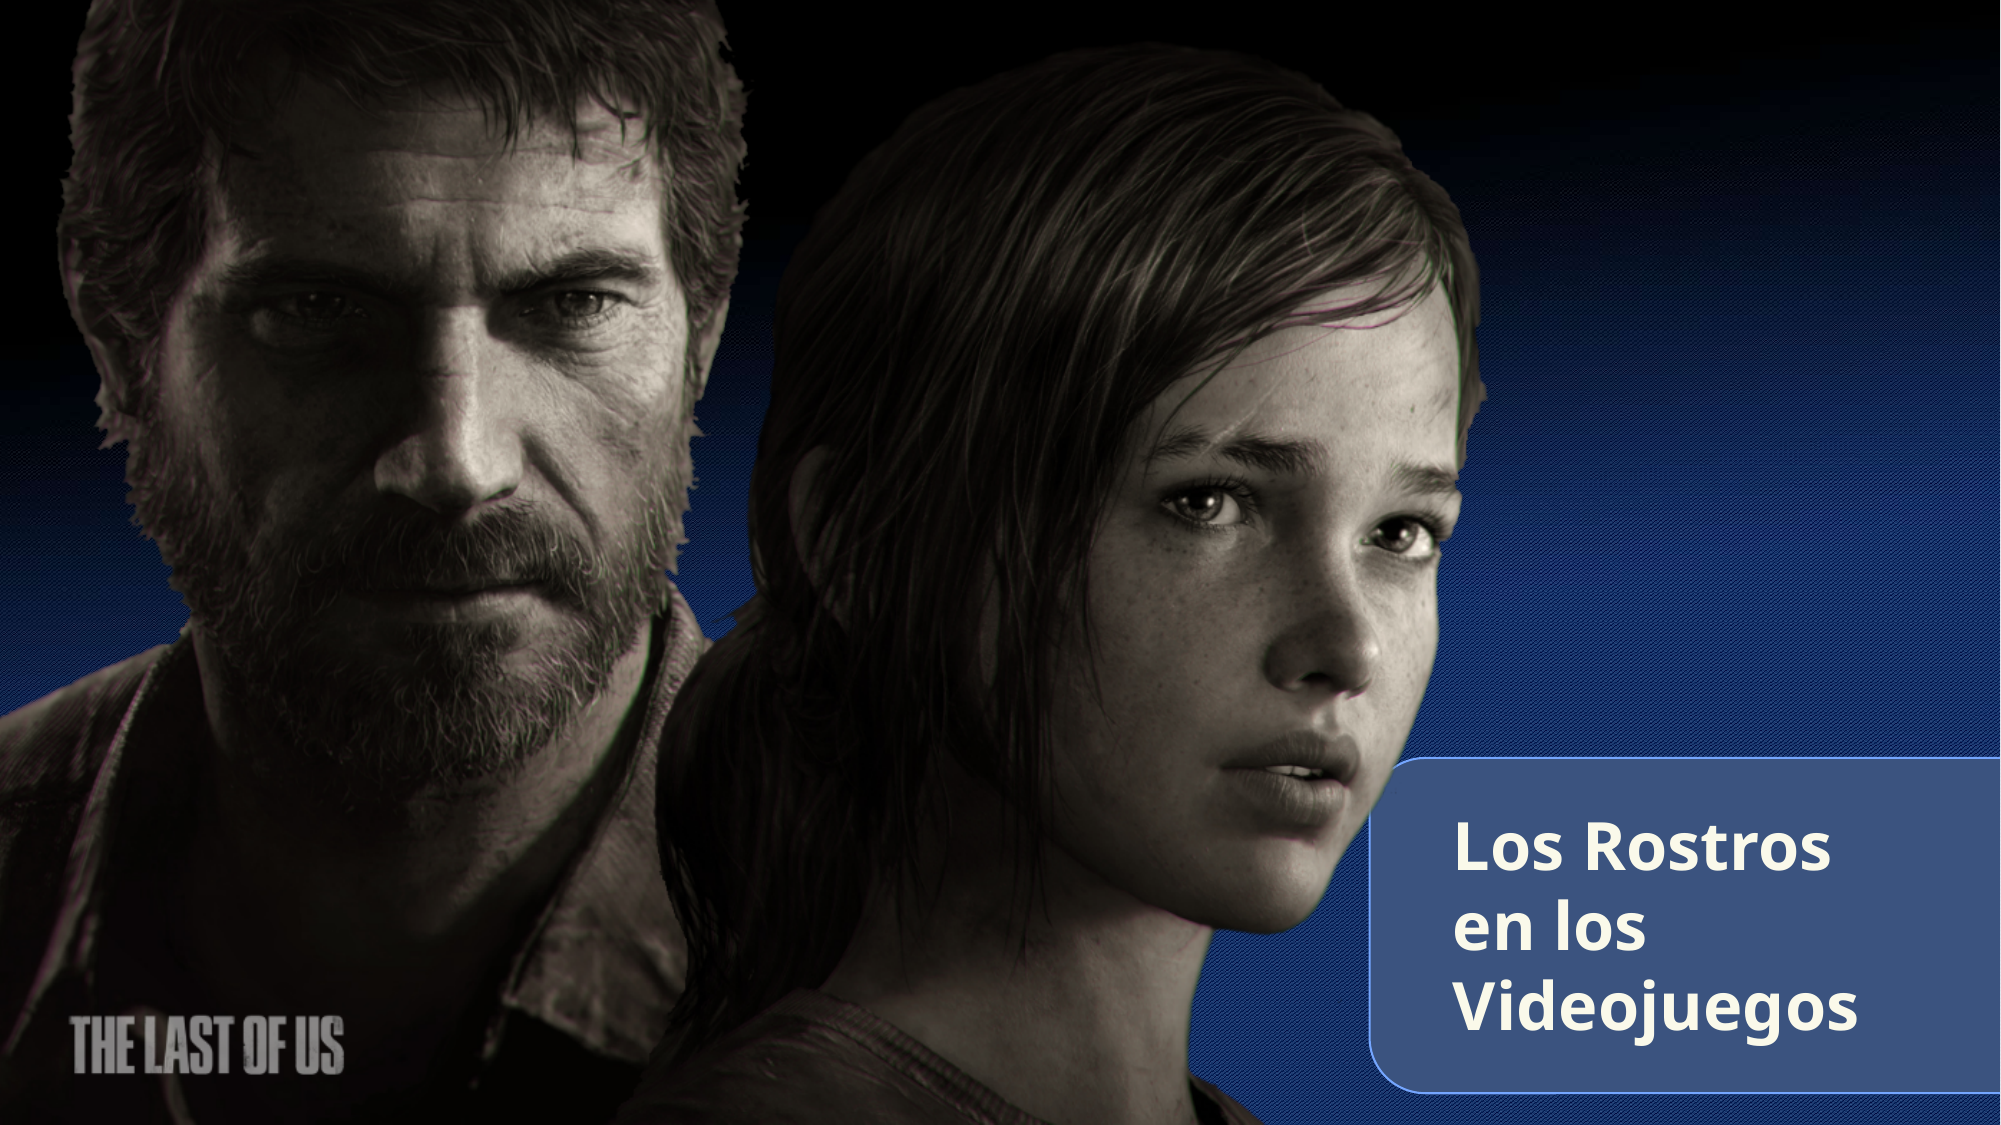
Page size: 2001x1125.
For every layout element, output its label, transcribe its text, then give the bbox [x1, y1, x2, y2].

picture [0, 0, 2001, 1125]
text_box [1529, 756, 2000, 1095]
text_box Los Rostros en los Videojuegos [1529, 811, 1933, 1038]
